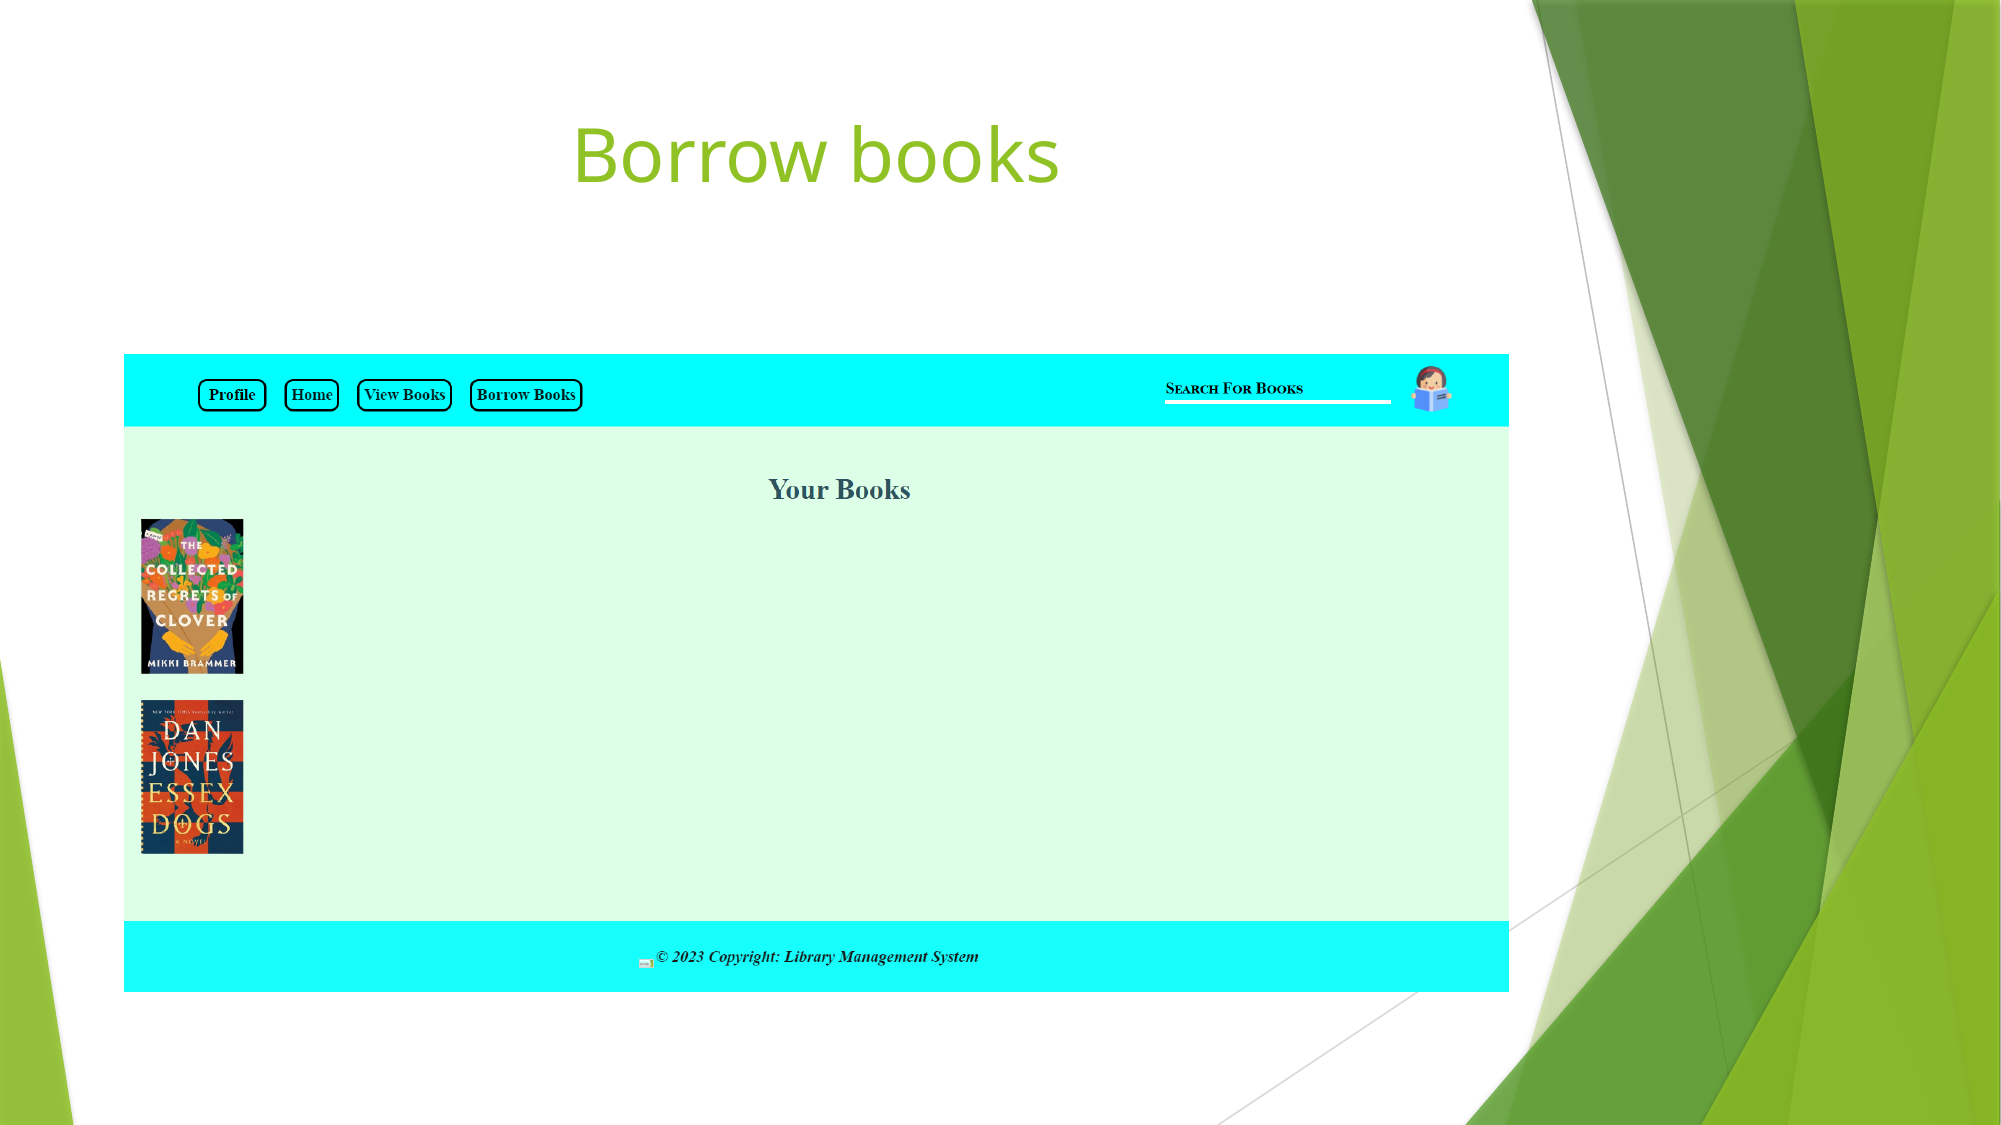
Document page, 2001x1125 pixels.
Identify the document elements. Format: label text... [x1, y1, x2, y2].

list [123, 353, 1509, 992]
title Borrow books [111, 99, 1522, 317]
